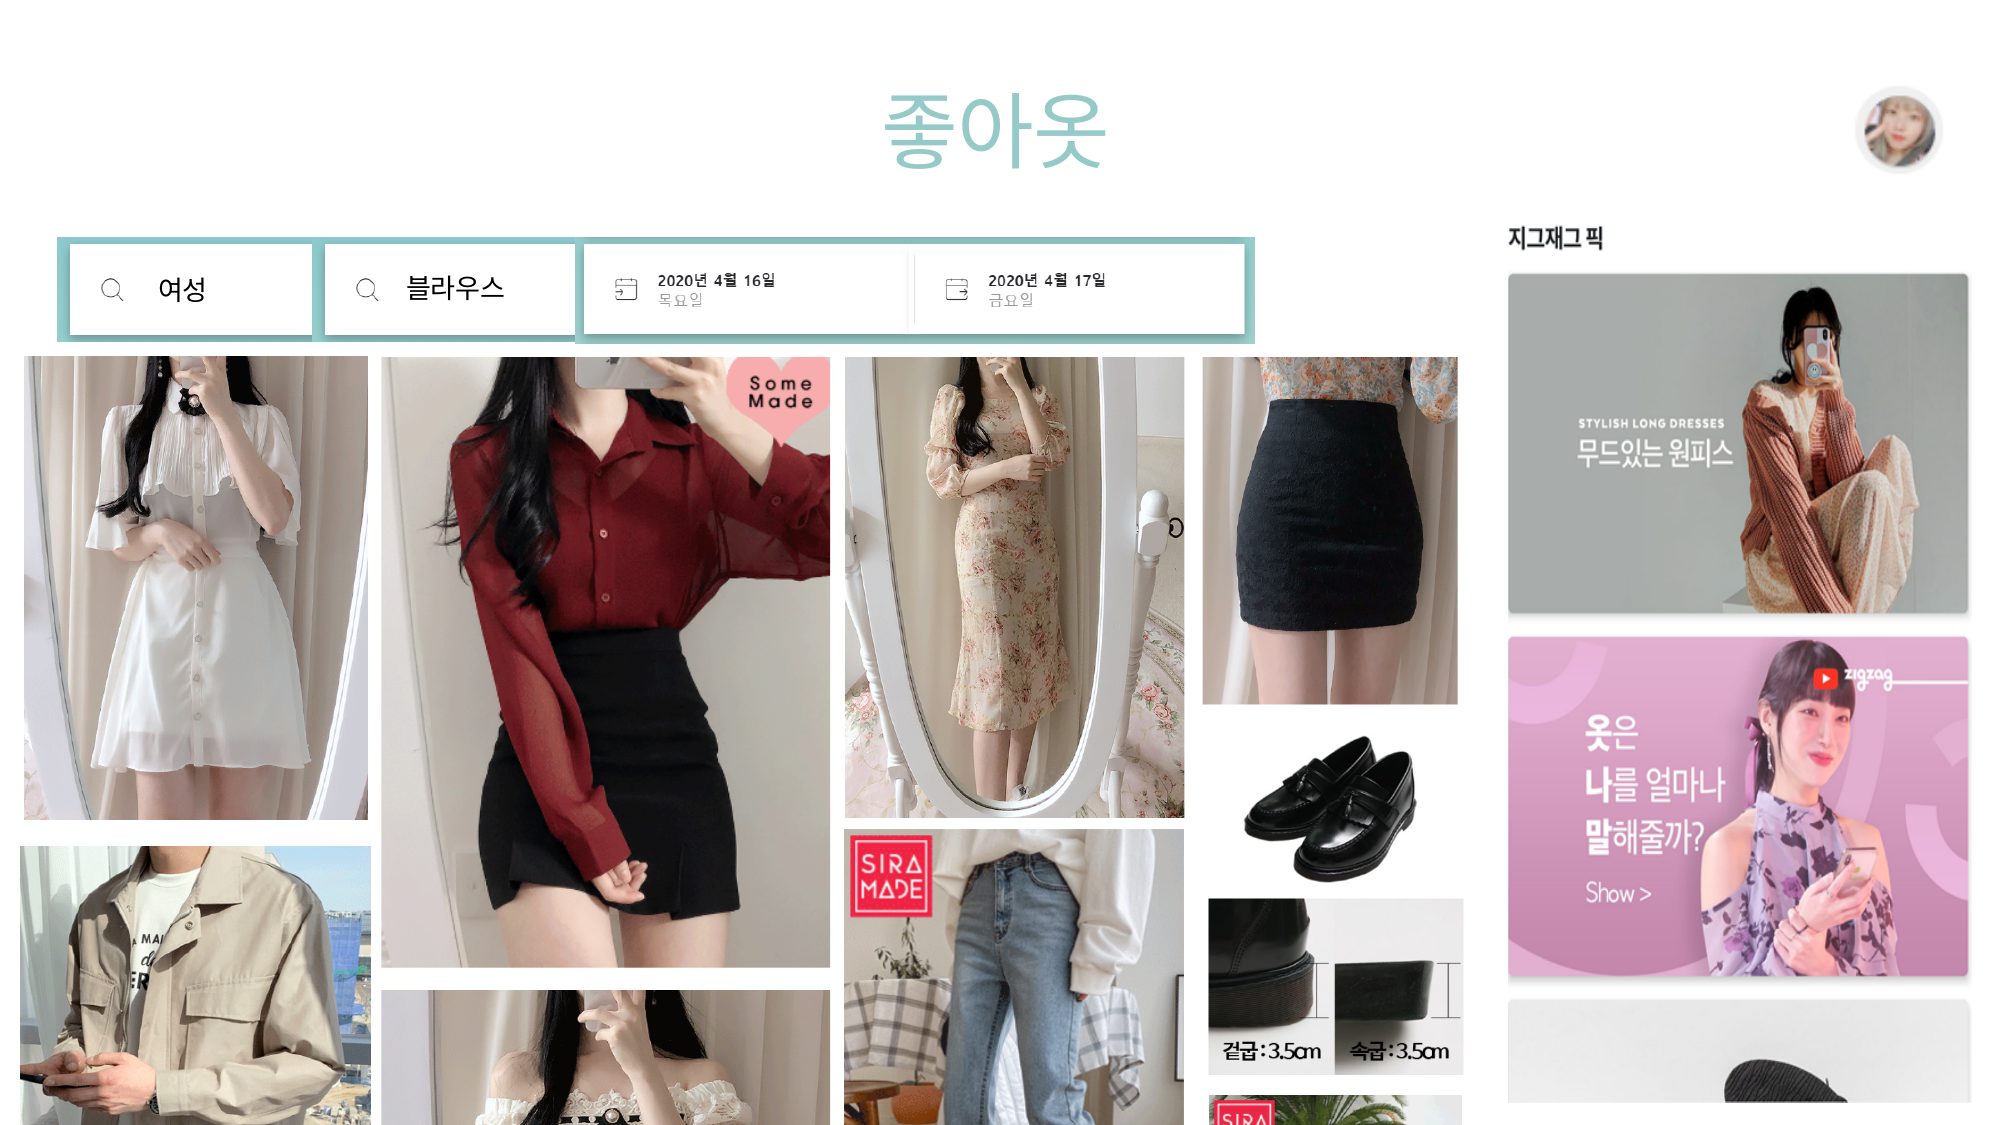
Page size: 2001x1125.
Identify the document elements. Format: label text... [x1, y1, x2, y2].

picture [1203, 718, 1467, 1079]
picture [1508, 220, 1972, 1103]
picture [1203, 1092, 1467, 1125]
picture [381, 989, 831, 1125]
picture [1840, 69, 1961, 189]
picture [18, 843, 372, 1125]
picture [381, 357, 831, 974]
picture [836, 357, 1189, 1125]
picture [18, 351, 370, 820]
picture [57, 237, 1255, 344]
text_box 좋아옷 [578, 36, 1413, 222]
picture [1202, 357, 1458, 706]
